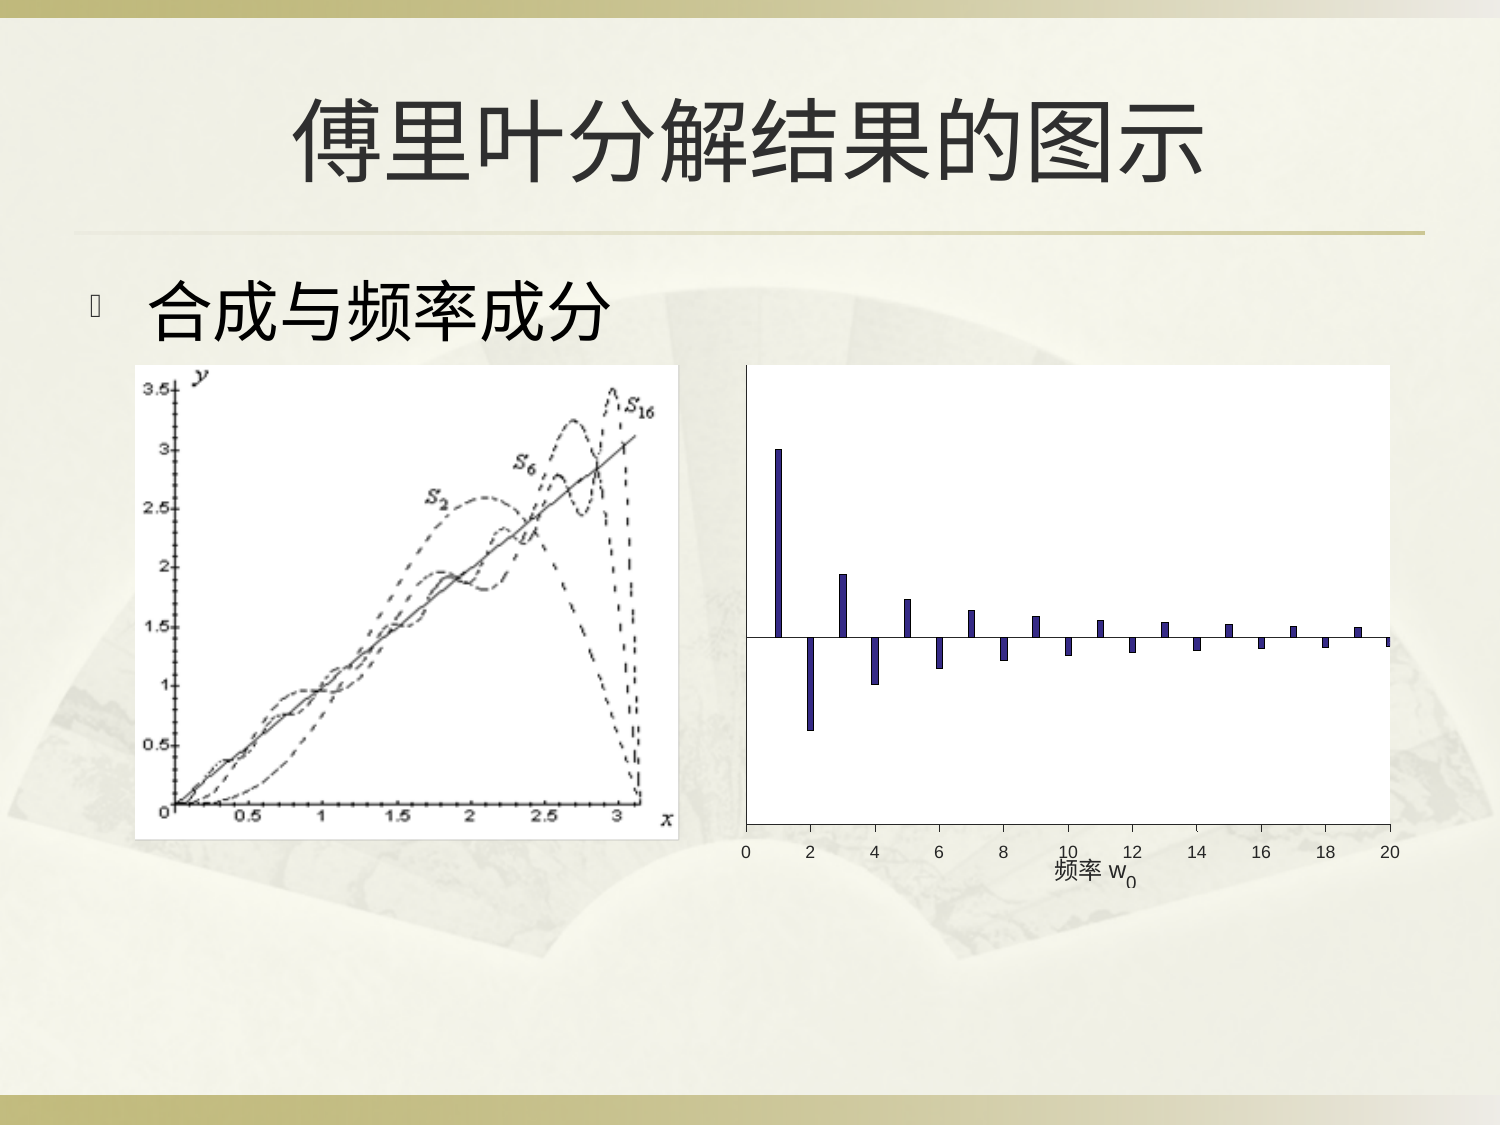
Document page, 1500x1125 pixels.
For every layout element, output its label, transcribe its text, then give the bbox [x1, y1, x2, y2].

picture [135, 364, 682, 845]
list 合成与频率成分 [75, 262, 1425, 1032]
title 傅里叶分解结果的图示 [75, 45, 1425, 233]
picture [737, 364, 1404, 888]
